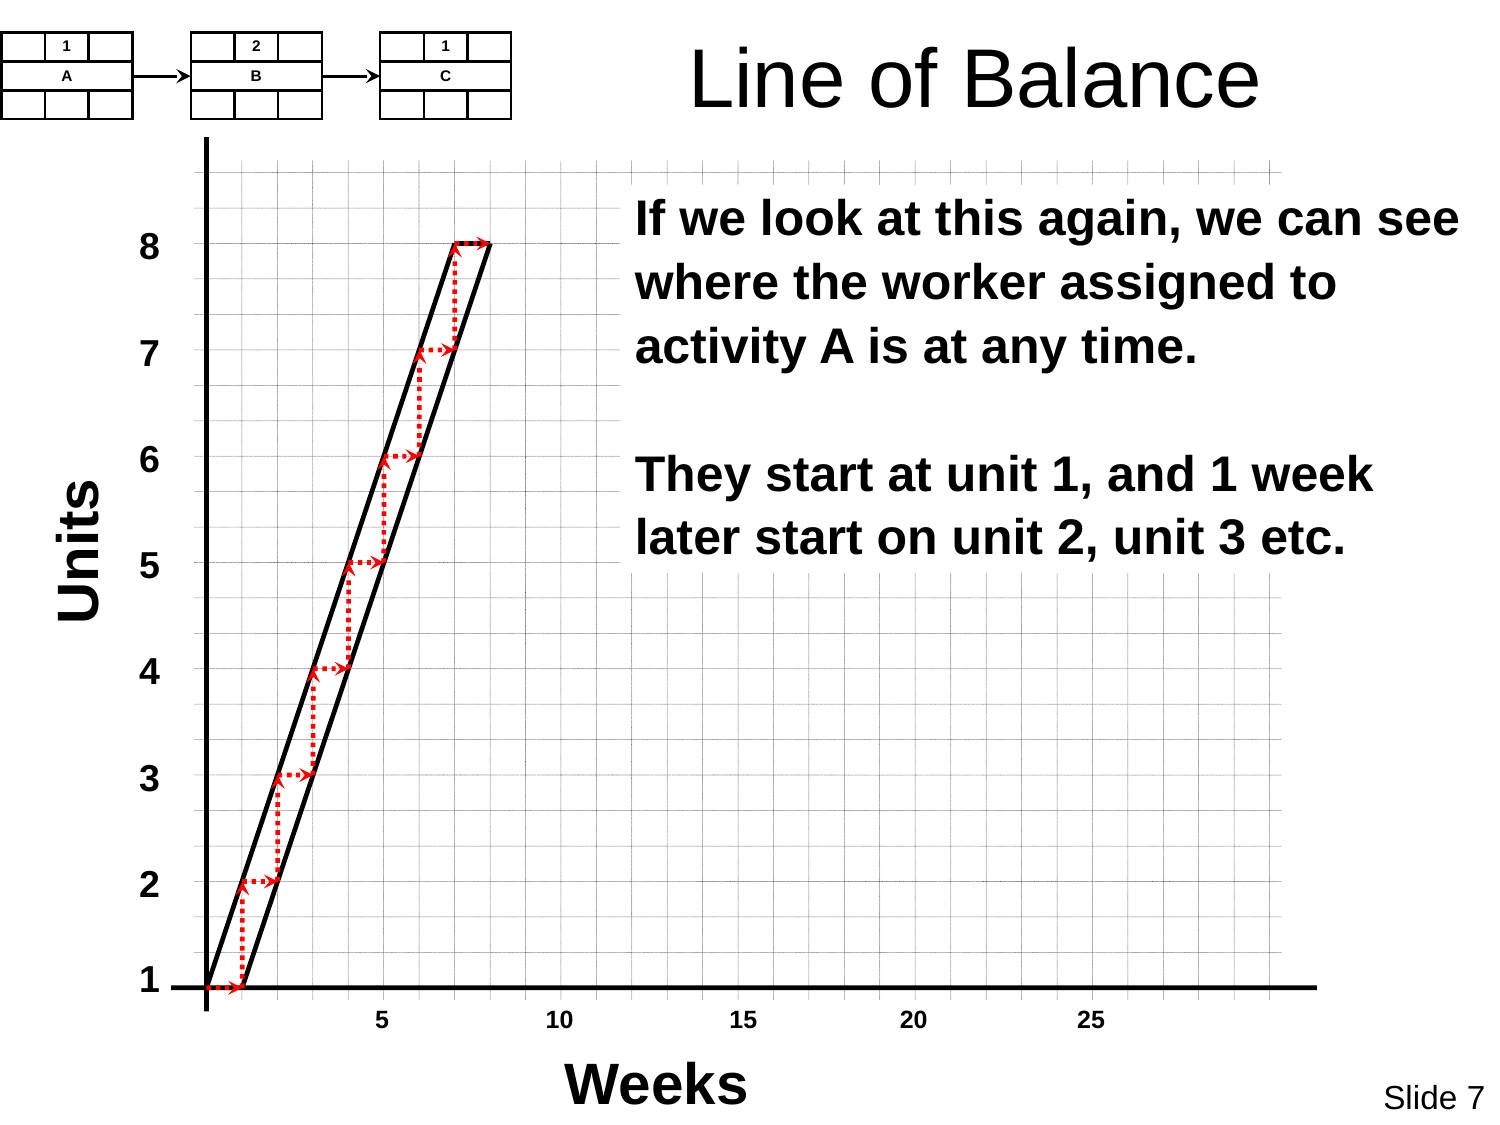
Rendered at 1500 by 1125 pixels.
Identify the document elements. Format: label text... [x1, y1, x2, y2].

text_box Units [40, 407, 119, 696]
text_box Weeks [493, 1046, 820, 1125]
text_box 6 [119, 432, 165, 488]
text_box 15 [658, 1021, 828, 1042]
text_box 20 [828, 1021, 999, 1042]
text_box 5 [119, 538, 165, 594]
text_box 10 [474, 1021, 645, 1042]
text_box 7 [68, 326, 165, 382]
text_box 25 [1006, 1021, 1177, 1042]
text_box 8 [68, 220, 165, 276]
text_box 1 [68, 952, 165, 1008]
text_box 4 [68, 645, 165, 701]
text_box 5 [304, 1021, 461, 1042]
text_box 2 [68, 857, 165, 913]
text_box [170, 136, 1318, 1012]
text_box If we look at this again, we can see where the worker assigned to activity A is at any time. They start at unit 1, and 1 week later start on unit 2, unit 3 etc. [1323, 184, 1500, 574]
text_box 3 [68, 751, 165, 807]
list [0, 30, 514, 122]
title Line of Balance [525, 0, 1426, 150]
